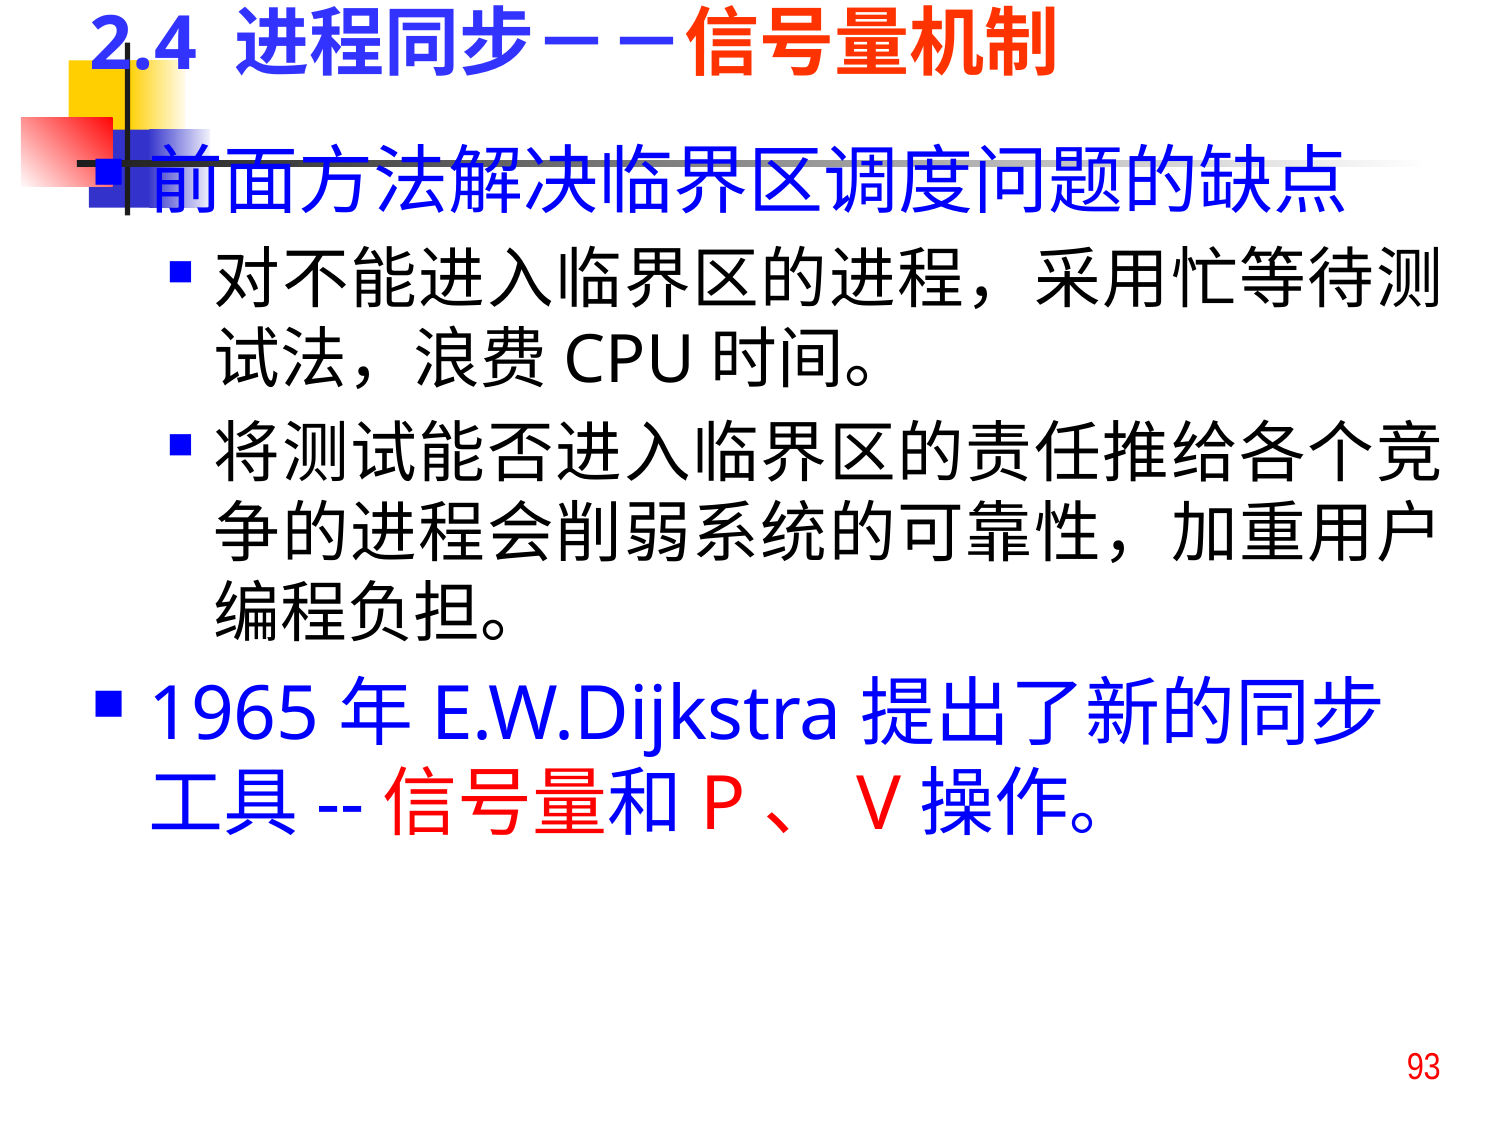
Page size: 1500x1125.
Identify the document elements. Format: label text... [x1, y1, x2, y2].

text_box 2.4 进程同步－－信号量机制 [74, 0, 1447, 93]
list 前面方法解决临界区调度问题的缺点 对不能进入临界区的进程，采用忙等待测试法，浪费CPU时间。 将测试能否进入临界区的责任推给各个竞争的进程会削弱系统的可靠性，加重用户编程负担。 1965年E.W.Dijkstra提出了新的同步工具--信号量和P、V操作。 [76, 125, 1459, 1013]
text_box 93 [1392, 1034, 1471, 1094]
